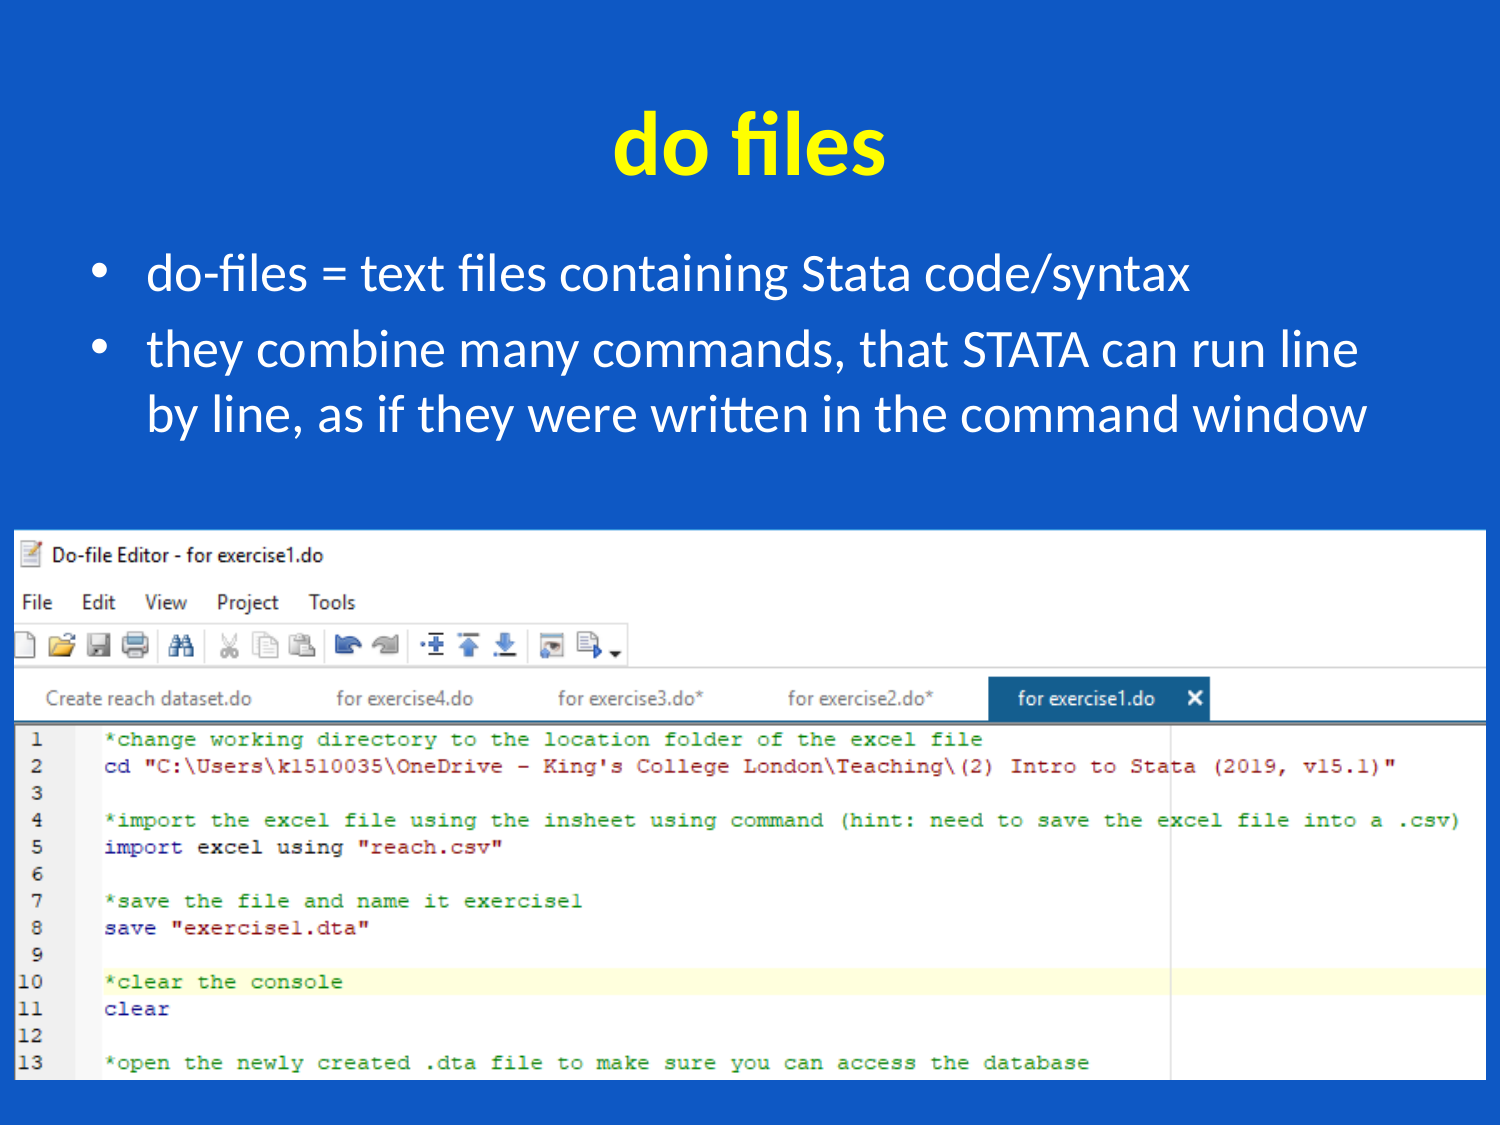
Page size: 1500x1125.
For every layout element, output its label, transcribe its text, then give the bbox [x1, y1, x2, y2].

picture [13, 529, 1487, 1081]
title do files [74, 44, 1426, 229]
list do-­files = text files containing Stata code/syntax they combine many commands, that STATA can run line by line, as if they were written in the command window [74, 229, 1426, 528]
